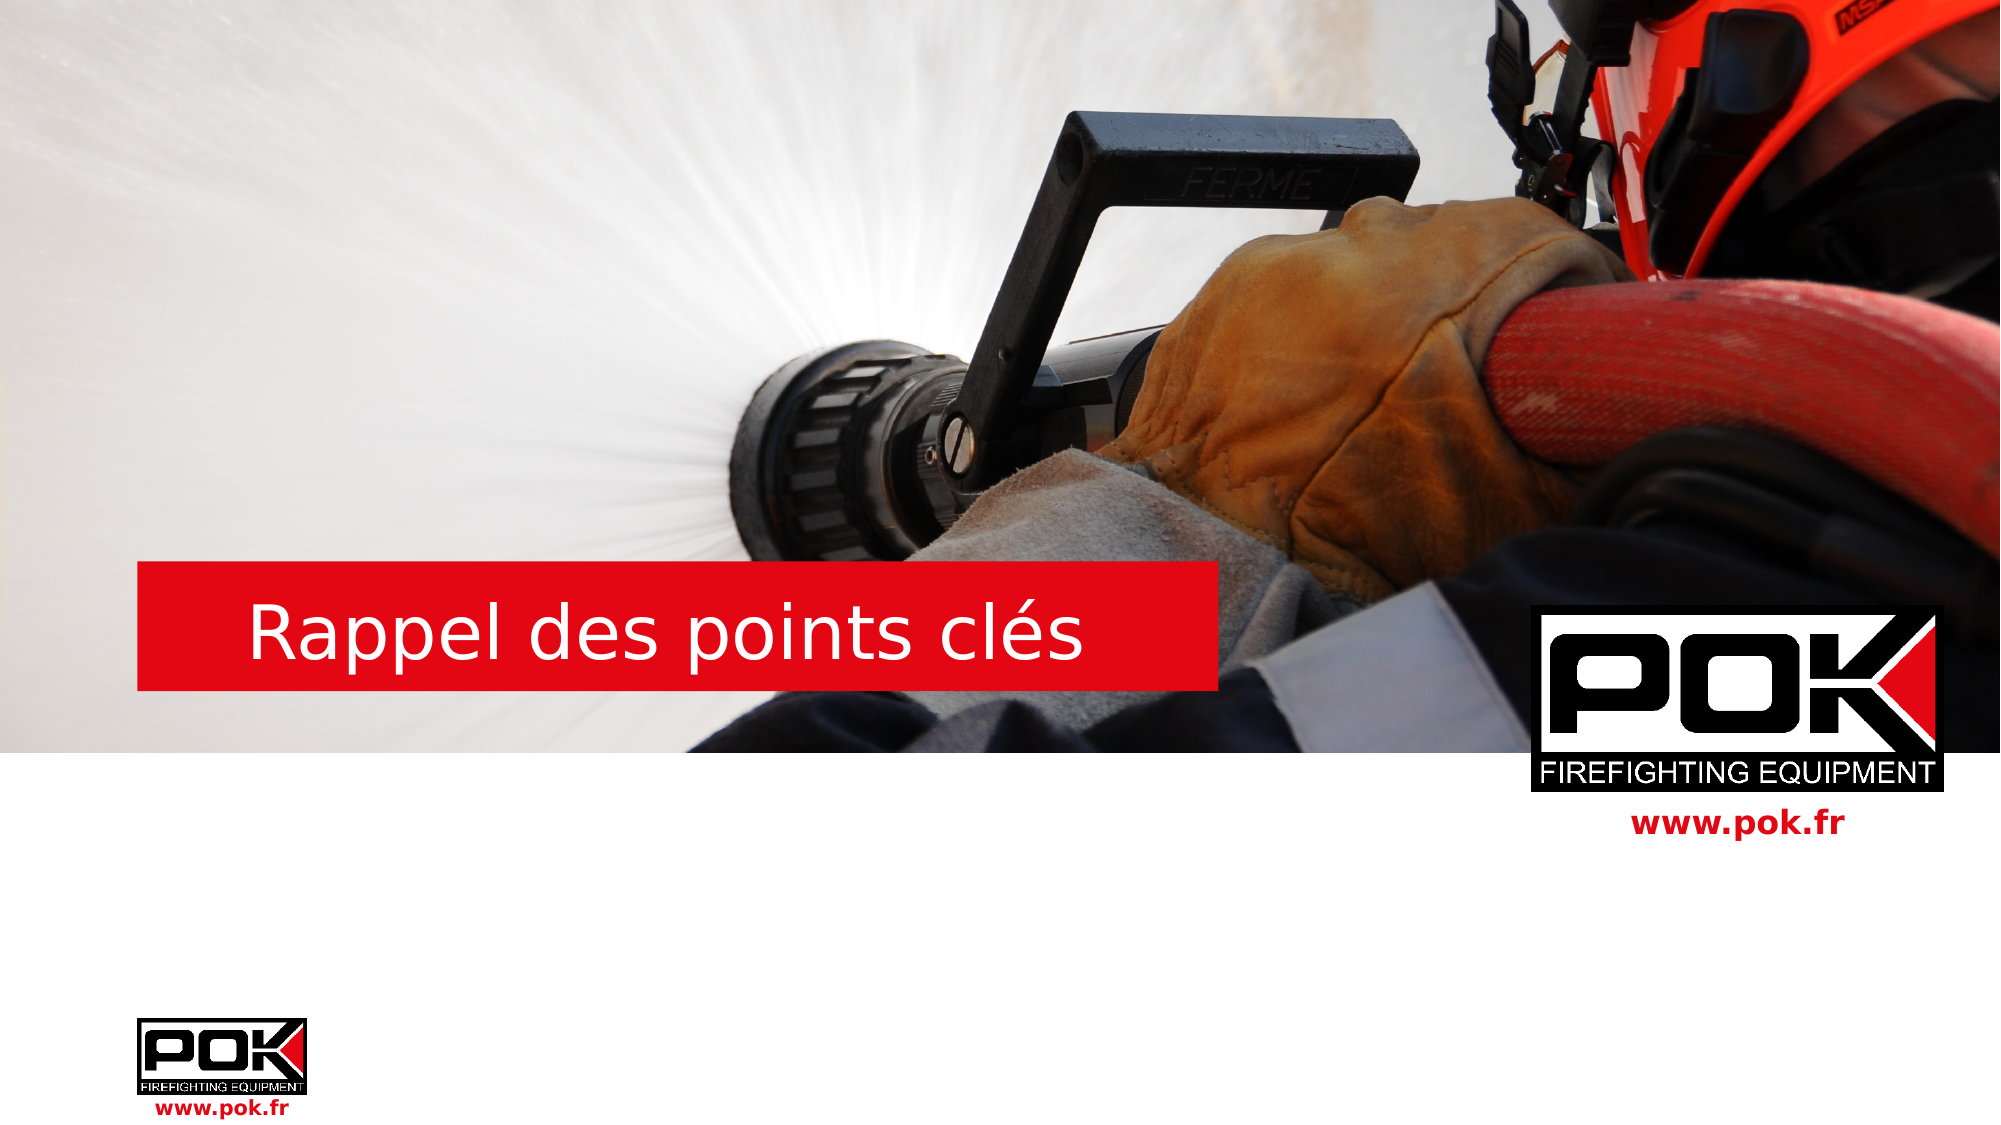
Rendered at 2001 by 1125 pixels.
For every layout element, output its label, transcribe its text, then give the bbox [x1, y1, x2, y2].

picture [137, 1018, 307, 1095]
title Rappel des points clés [137, 575, 1219, 684]
picture [0, 0, 2000, 792]
